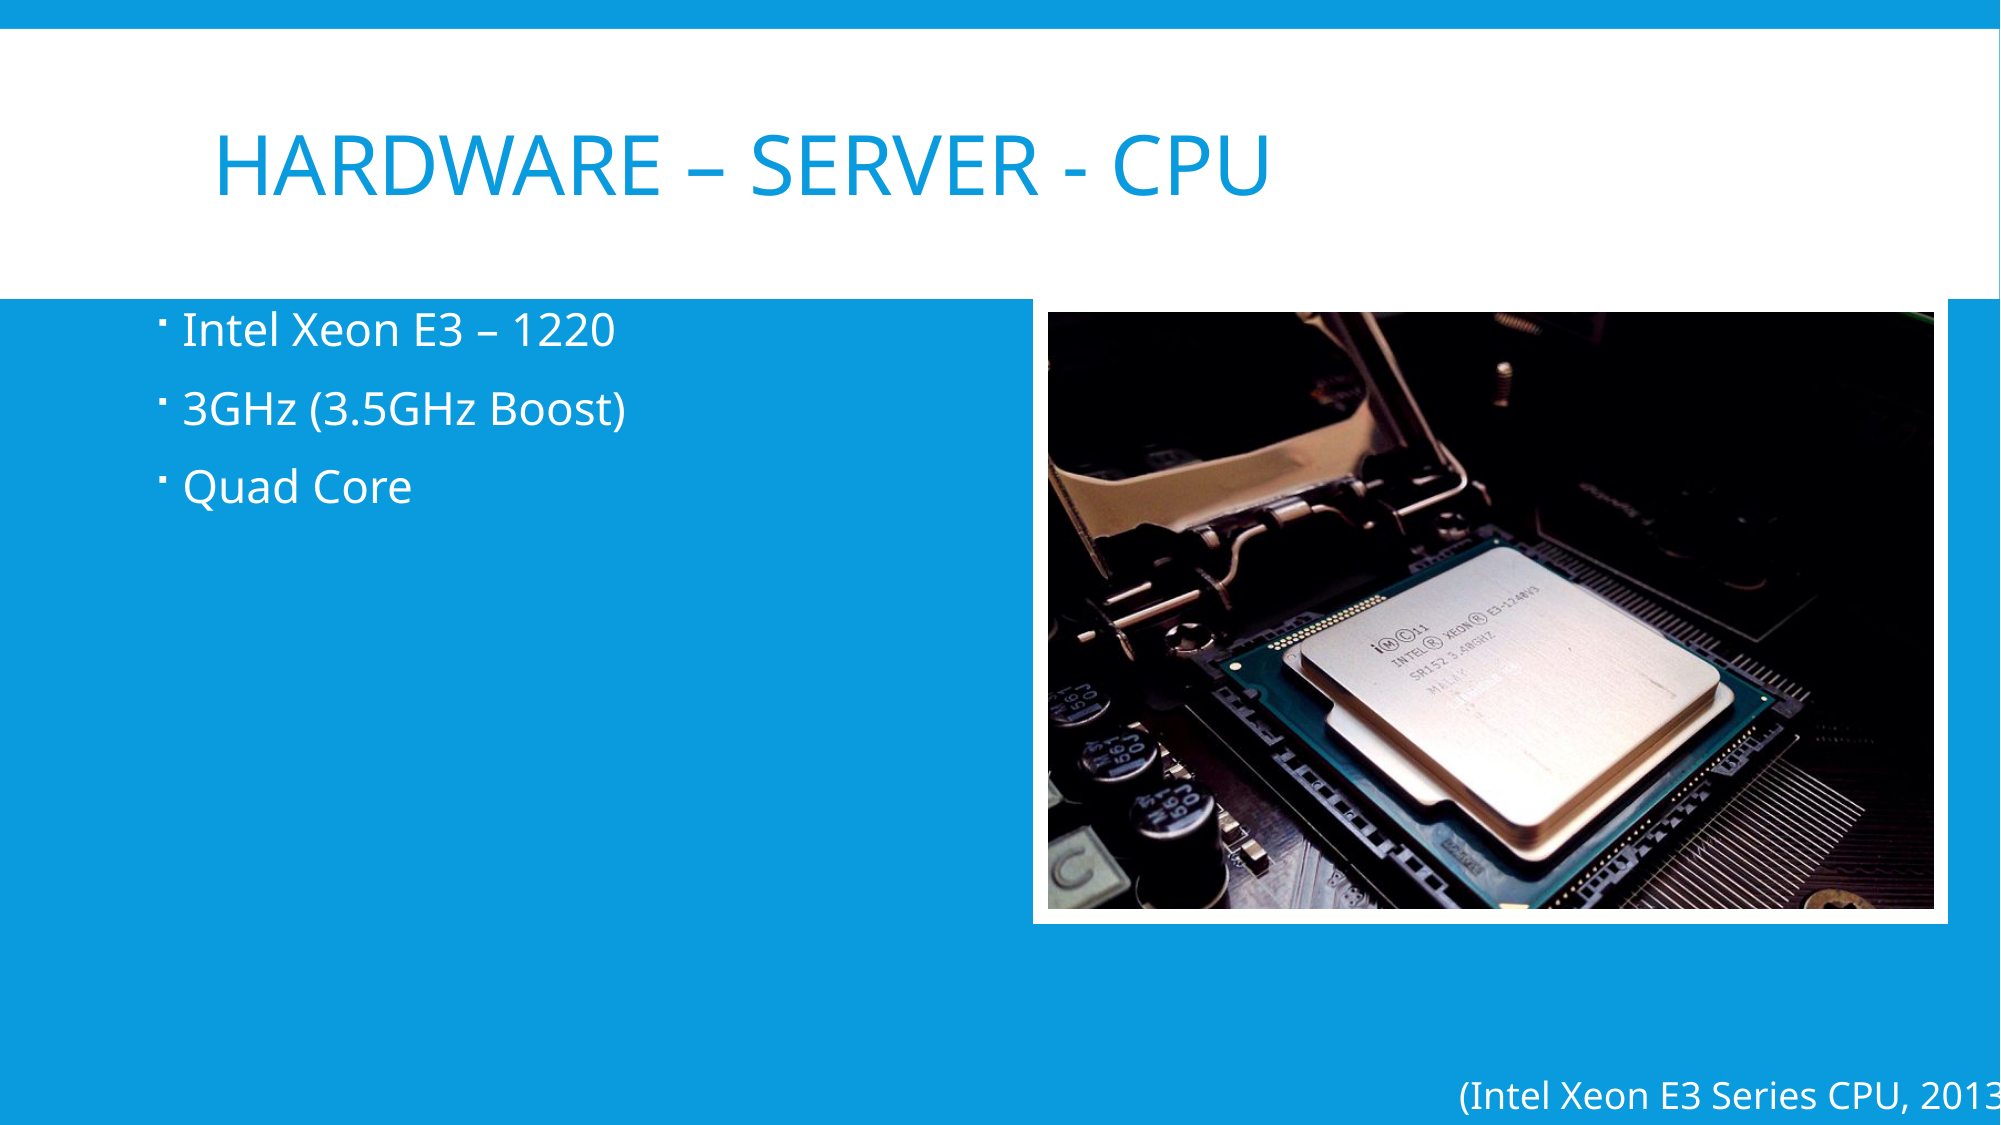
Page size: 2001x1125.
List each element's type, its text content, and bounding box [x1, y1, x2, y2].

text_box (Intel Xeon E3 Series CPU, 2013) [1444, 1064, 2000, 1125]
list Intel Xeon E3 – 1220 3GHz (3.5GHz Boost) Quad Core [137, 299, 1015, 1014]
picture [1047, 312, 1934, 910]
title Hardware – Server - CPU [197, 46, 1803, 295]
